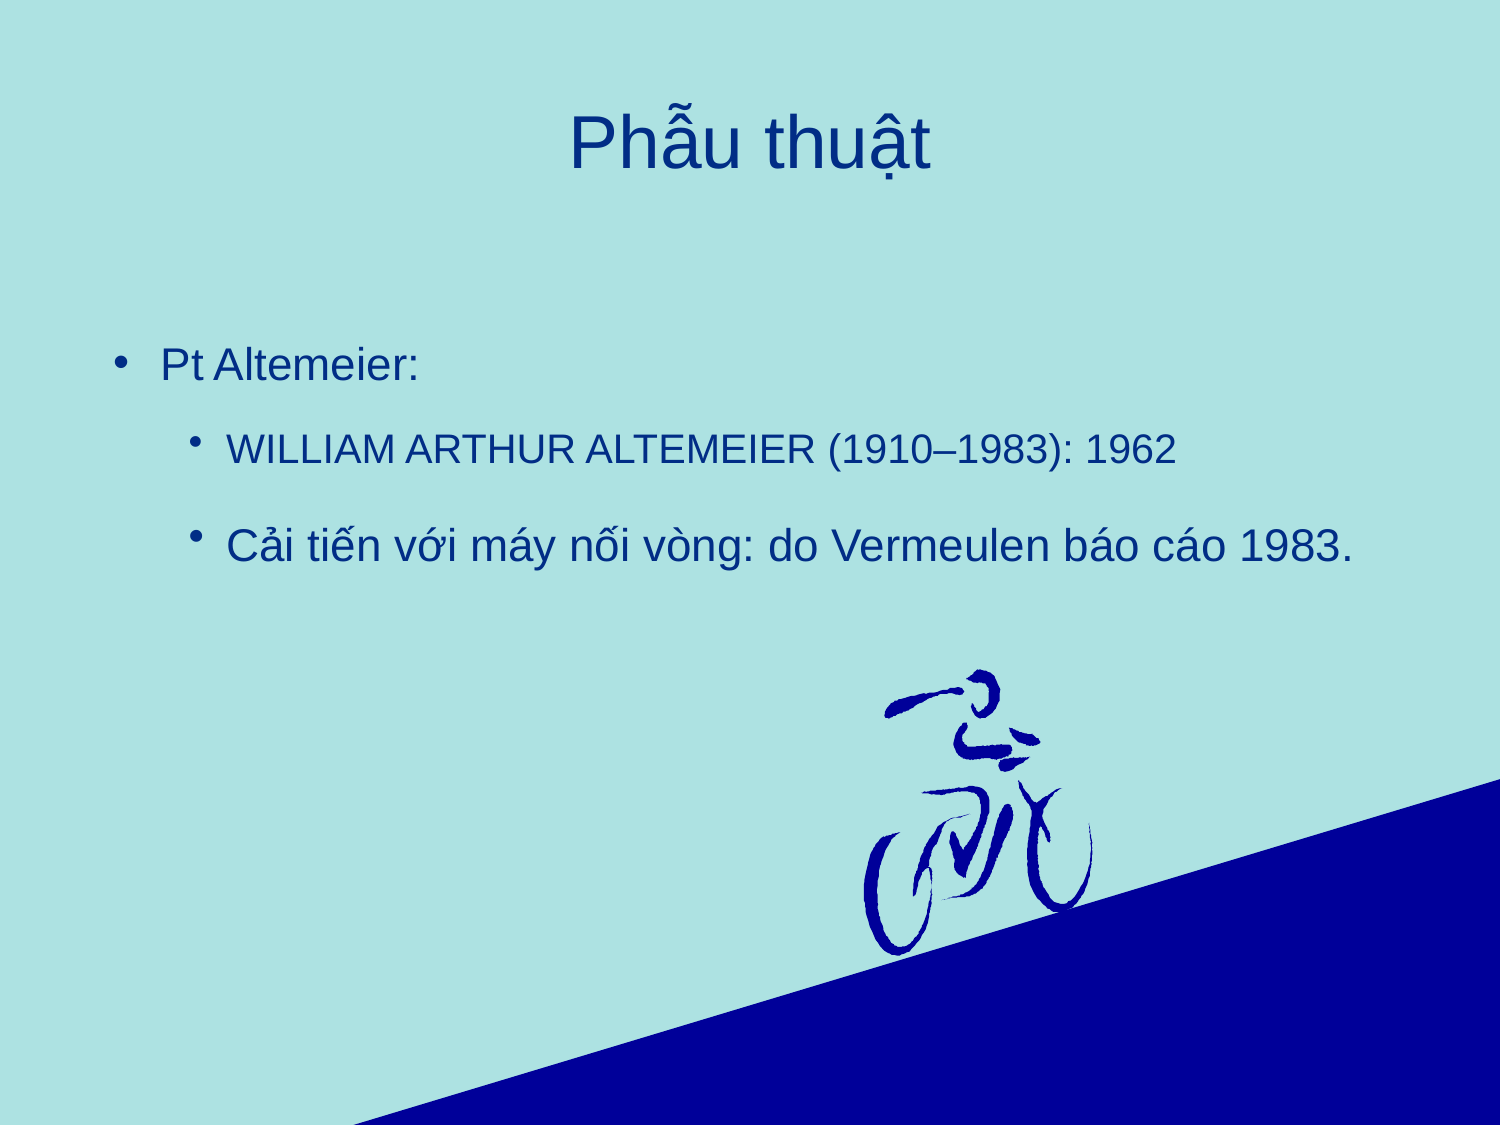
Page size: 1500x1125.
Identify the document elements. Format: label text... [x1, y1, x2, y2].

title Phẫu thuật [74, 44, 1426, 233]
list Pt Altemeier: WILLIAM ARTHUR ALTEMEIER (1910–1983): 1962 Cải tiến với máy nối vòng: do Vermeulen báo cáo 1983. [23, 299, 1477, 1014]
